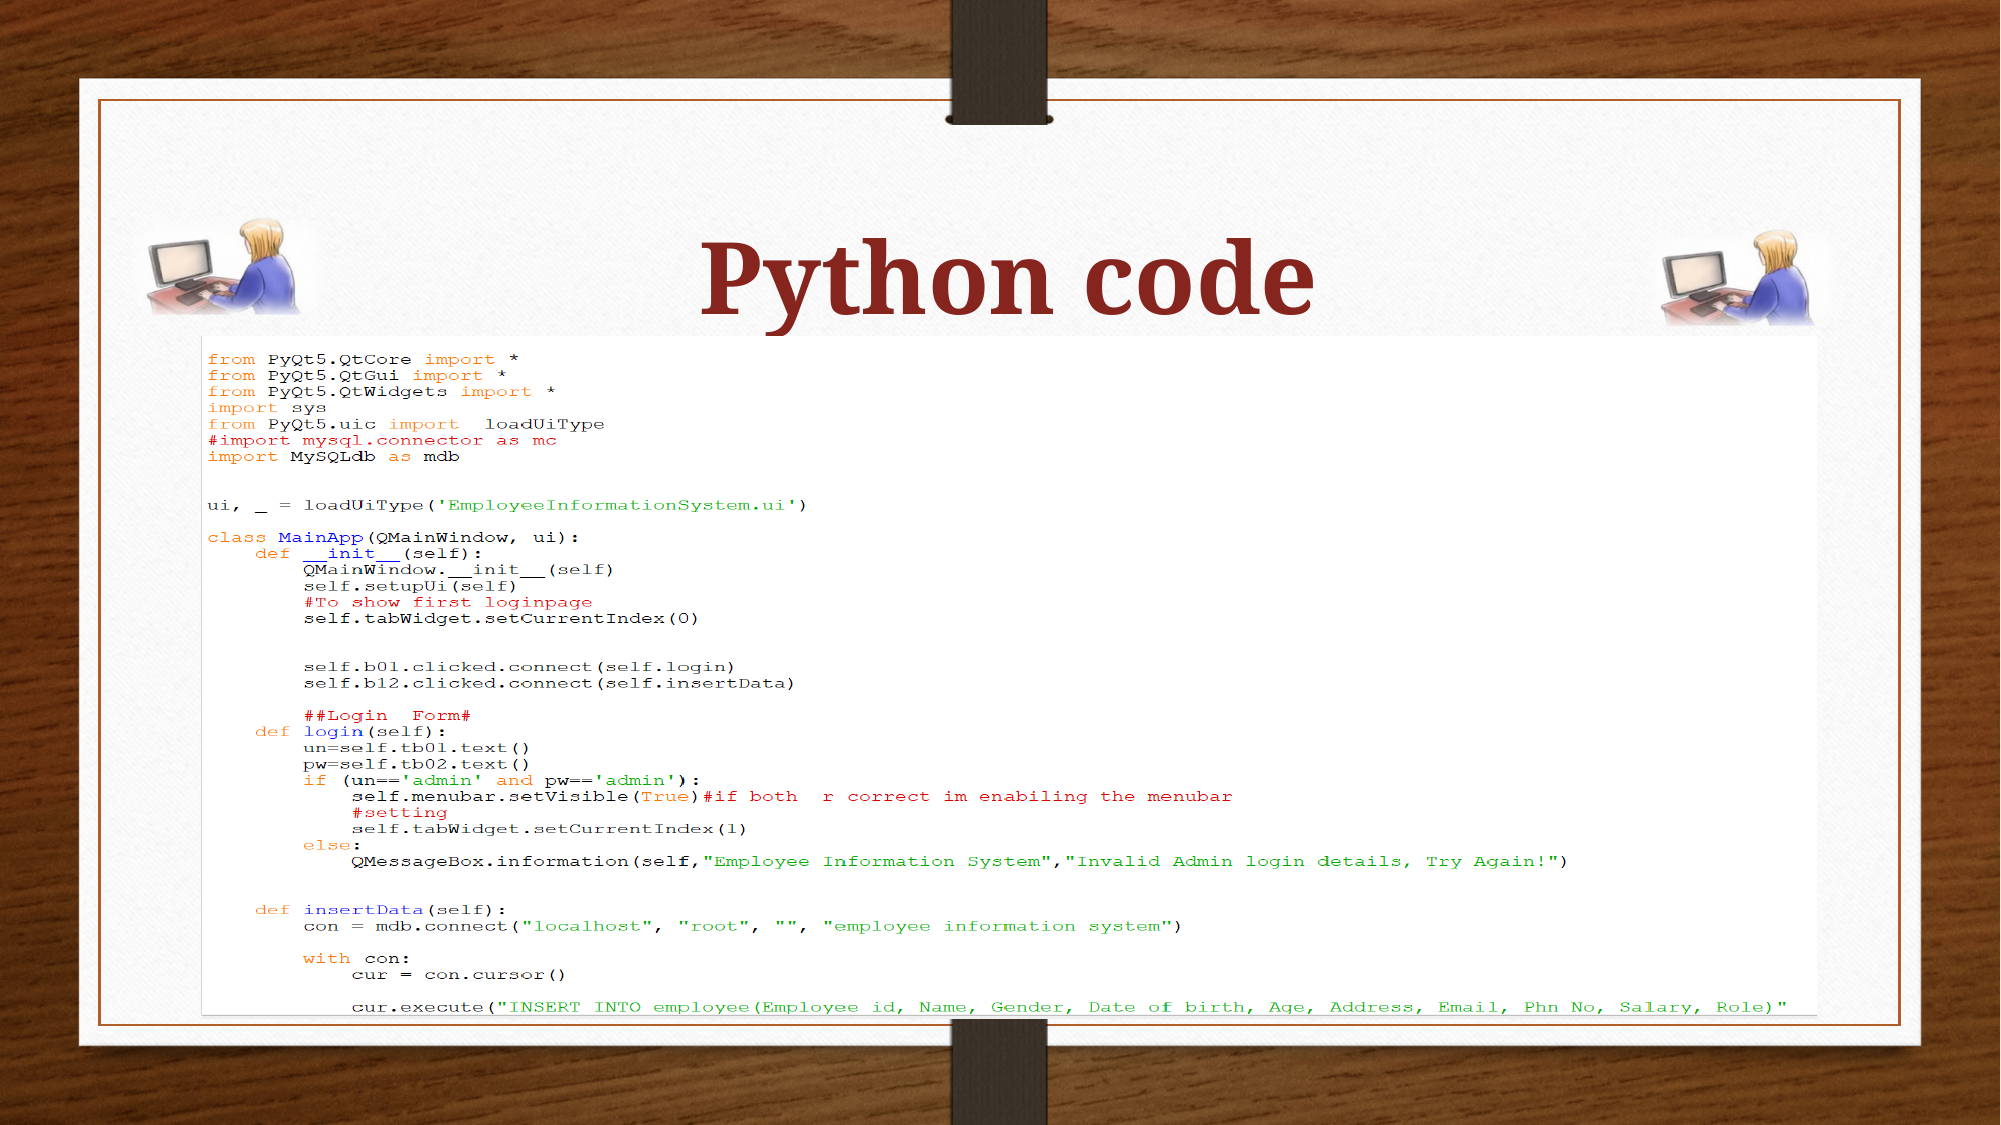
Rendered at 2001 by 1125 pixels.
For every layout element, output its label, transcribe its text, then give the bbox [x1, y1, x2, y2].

picture [0, 0, 948, 1125]
title Python code [174, 167, 1818, 382]
picture [101, 0, 2001, 1125]
